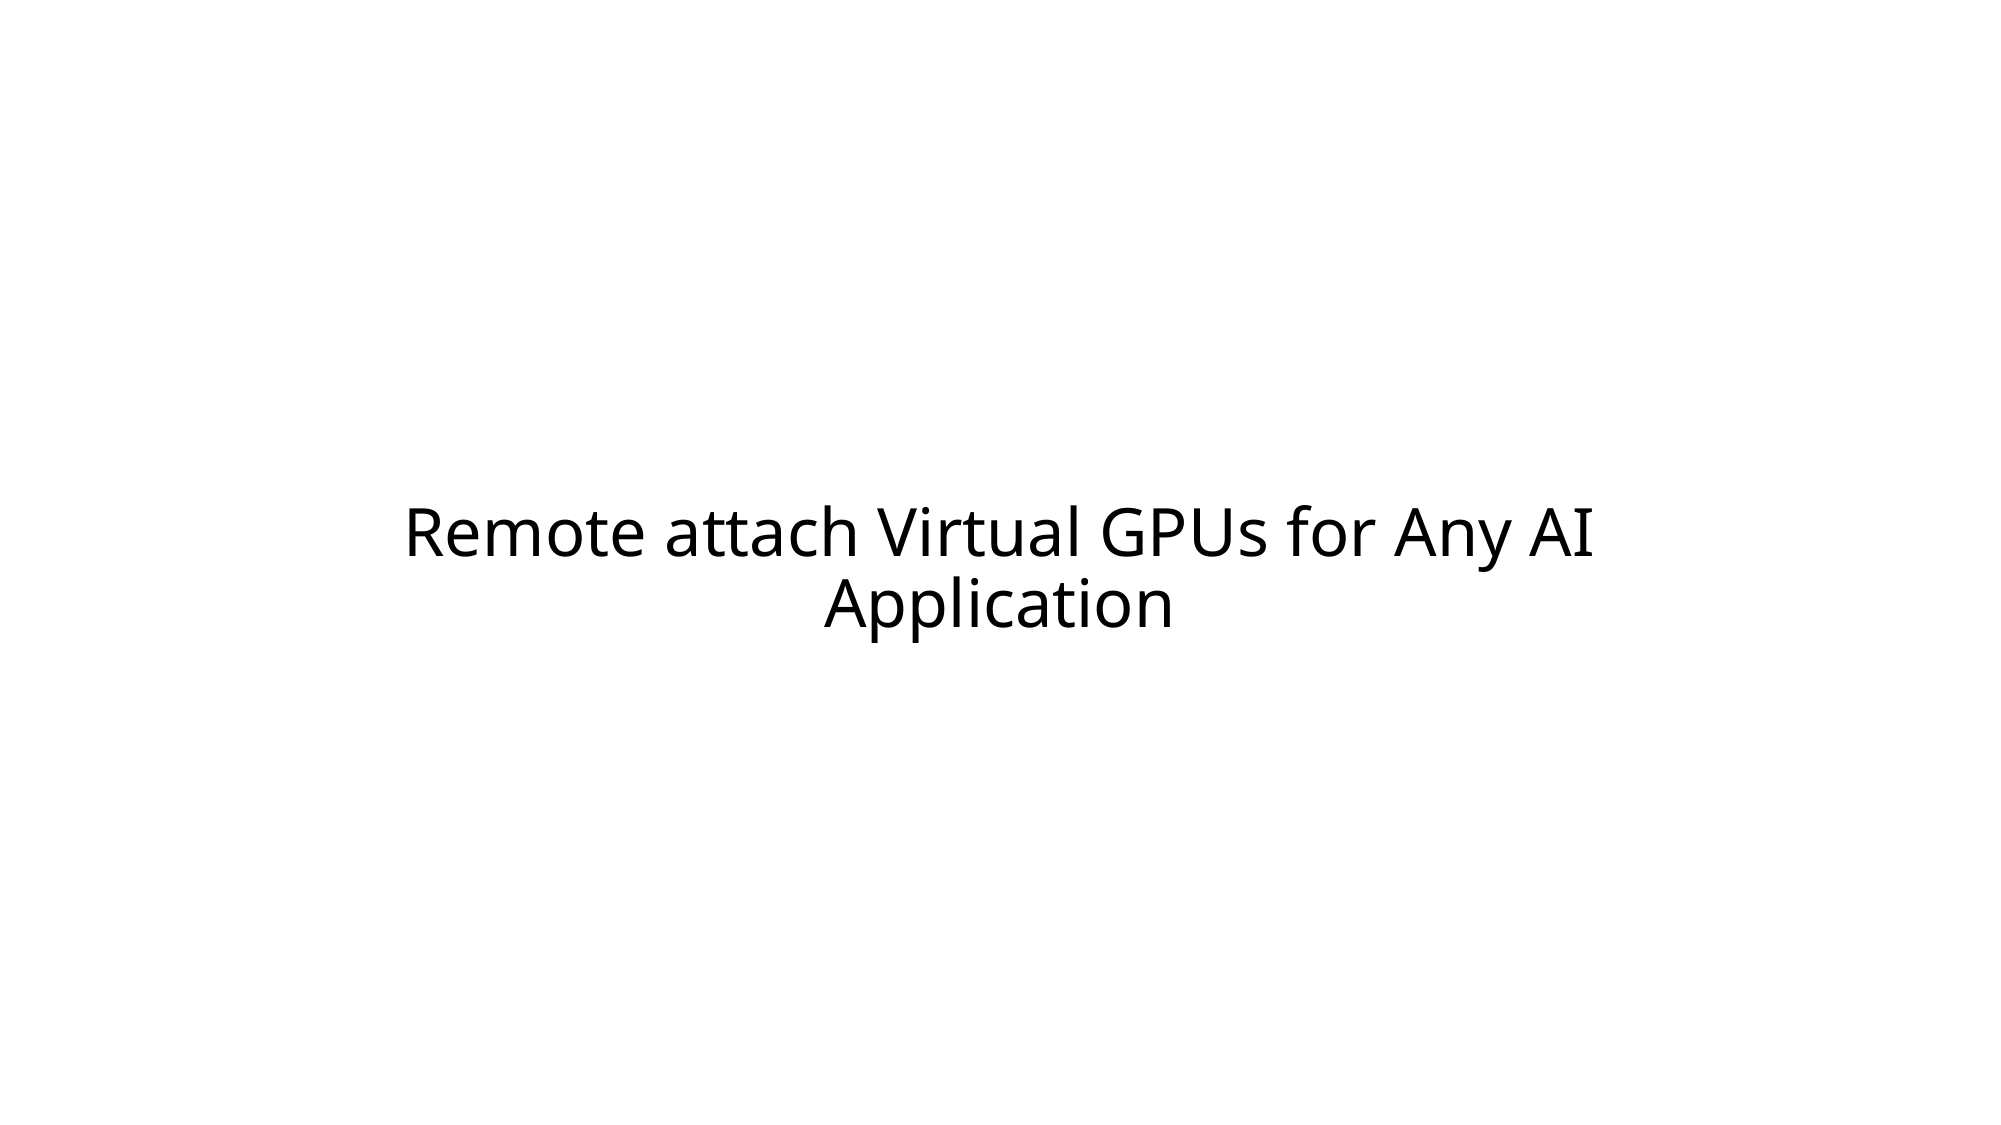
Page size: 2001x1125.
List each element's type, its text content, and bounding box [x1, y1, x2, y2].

title Remote attach Virtual GPUs for Any AI Application [249, 258, 1750, 650]
